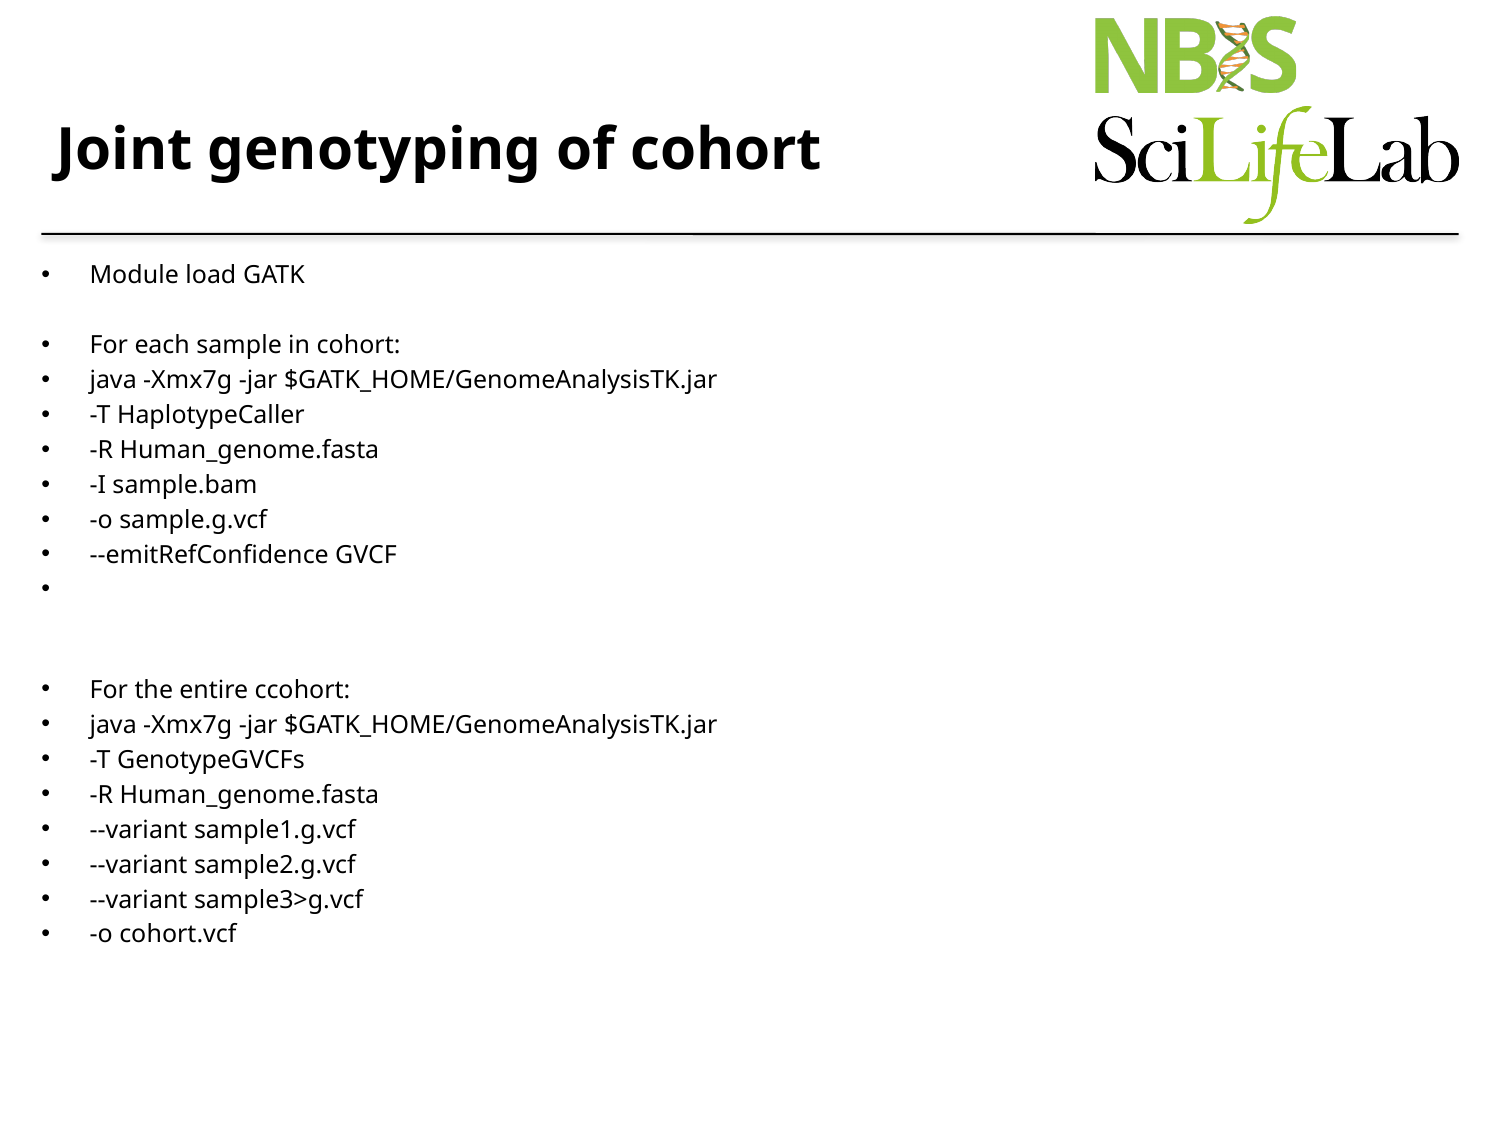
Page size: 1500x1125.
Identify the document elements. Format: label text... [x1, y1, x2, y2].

picture [1095, 106, 1459, 224]
list Module load GATK For each sample in cohort: java -Xmx7g -jar $GATK_HOME/GenomeAnalysisTK.jar -T HaplotypeCaller -R Human_genome.fasta -I sample.bam -o sample.g.vcf --emitRefConfidence GVCF For the entire ccohort: java -Xmx7g -jar $GATK_HOME/GenomeAnalysisTK.jar -T GenotypeGVCFs -R Human_genome.fasta --variant sample1.g.vcf --variant sample2.g.vcf --variant sample3>g.vcf -o cohort.vcf [41, 258, 1459, 1018]
title Joint genotyping of cohort [41, 103, 1066, 226]
